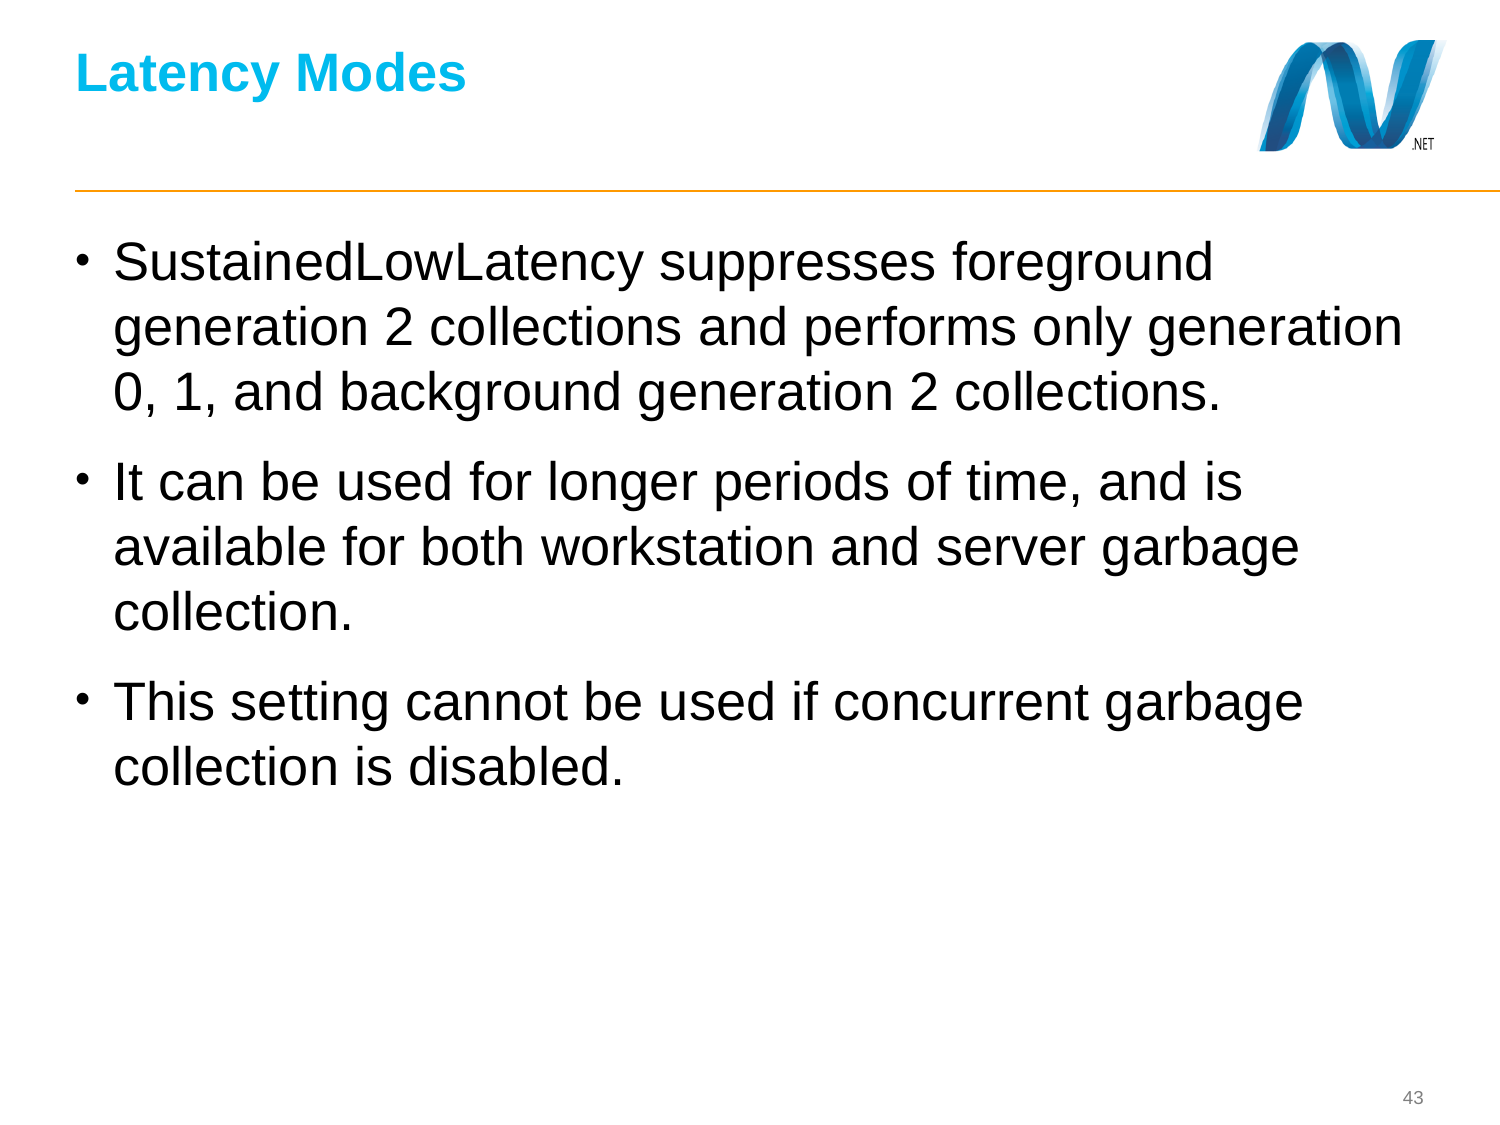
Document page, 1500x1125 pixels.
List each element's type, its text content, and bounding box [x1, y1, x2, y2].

list SustainedLowLatency suppresses foreground generation 2 collections and performs only generation 0, 1, and background generation 2 collections. It can be used for longer periods of time, and is available for both workstation and server garbage collection. This setting cannot be used if concurrent garbage collection is disabled. [75, 226, 1425, 1018]
title Latency Modes [75, 27, 1422, 157]
picture [1253, 26, 1450, 177]
